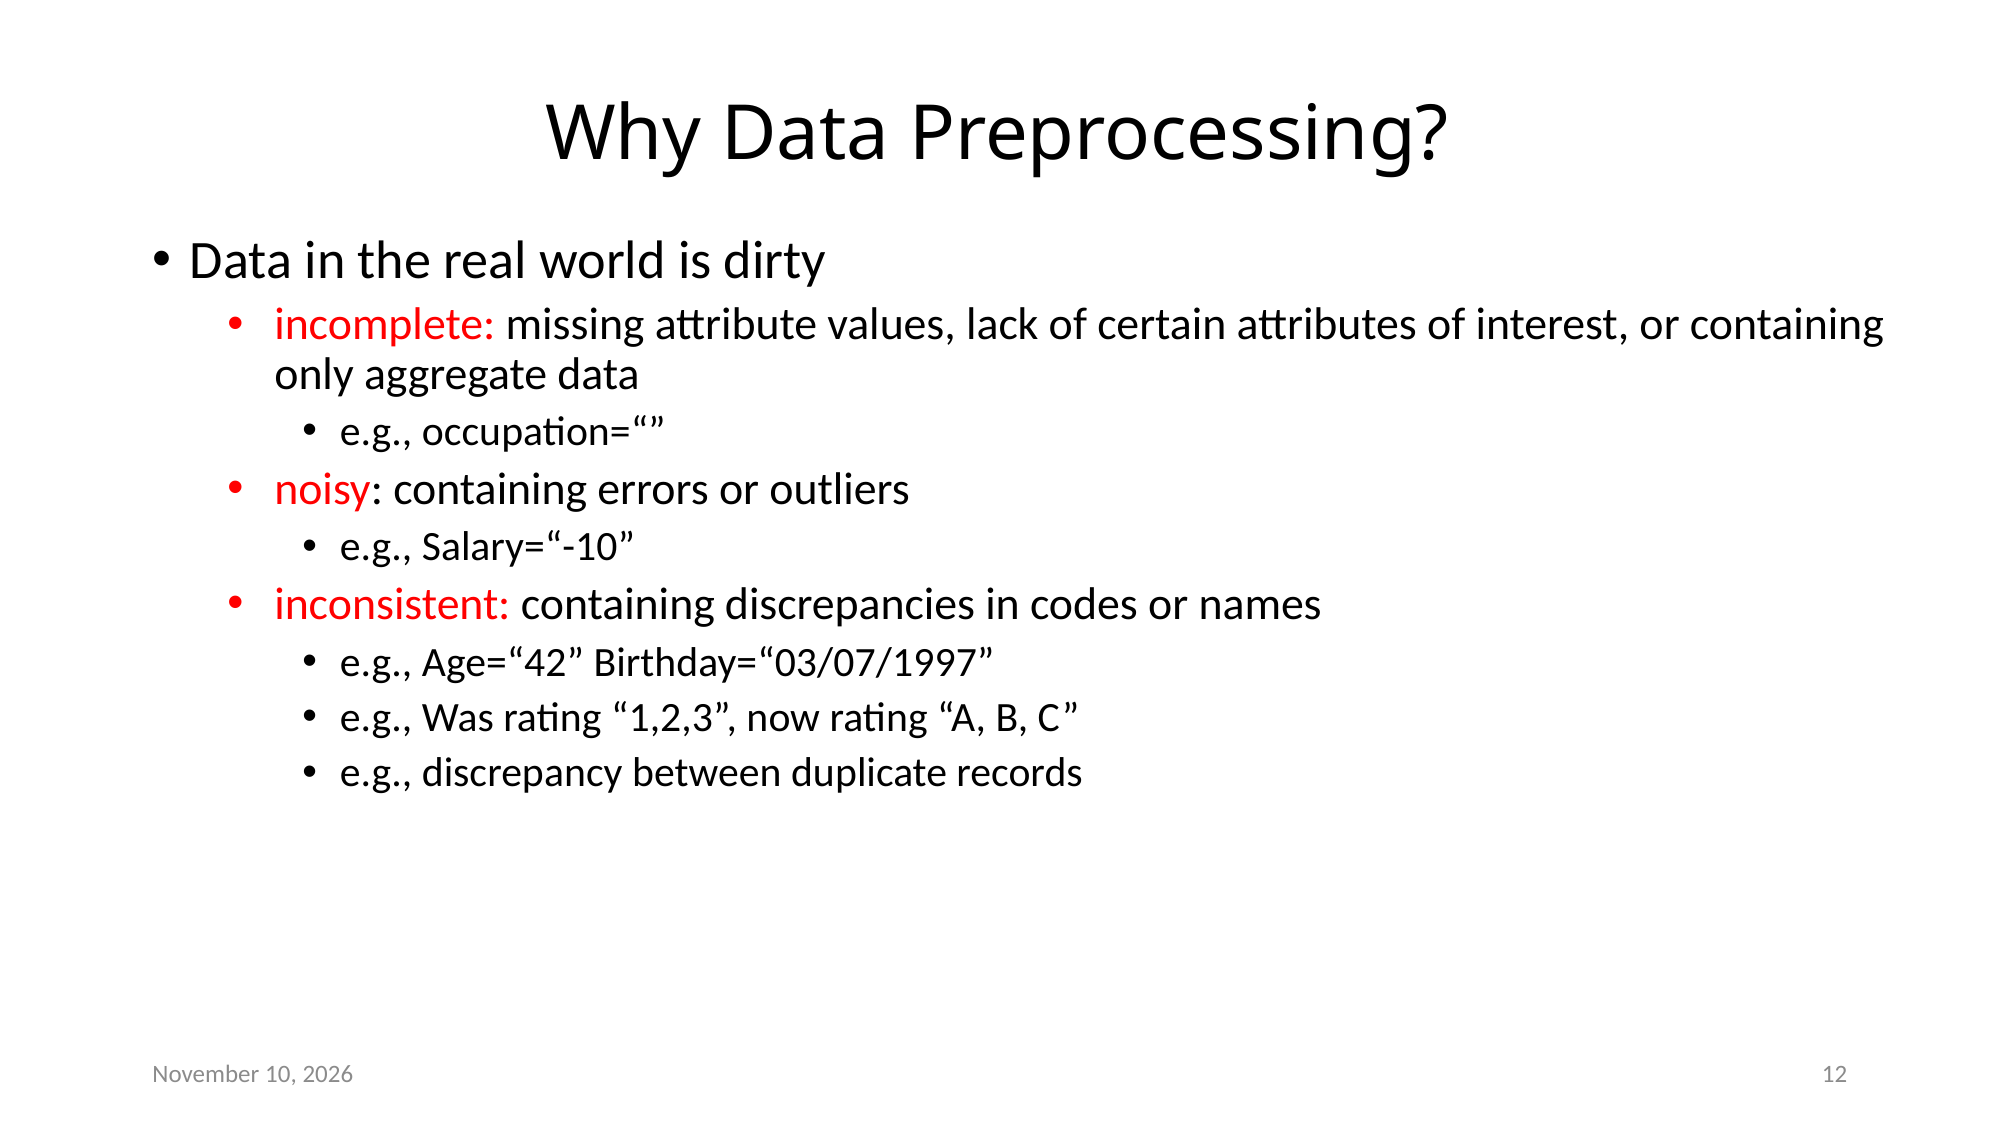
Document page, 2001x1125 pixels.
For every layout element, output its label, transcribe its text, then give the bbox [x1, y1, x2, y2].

title Why Data Preprocessing? [363, 86, 1631, 184]
slide_number 12 [1412, 1042, 1863, 1103]
list Data in the real world is dirty incomplete: missing attribute values, lack of certain attributes of interest, or containing only aggregate data e.g., occupation=“” noisy: containing errors or outliers e.g., Salary=“-10” inconsistent: containing discrepancies in codes or names e.g., Age=“42” Birthday=“03/07/1997” e.g., Was rating “1,2,3”, now rating “A, B, C” e.g., discrepancy between duplicate records [137, 223, 1931, 974]
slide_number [137, 1042, 588, 1103]
